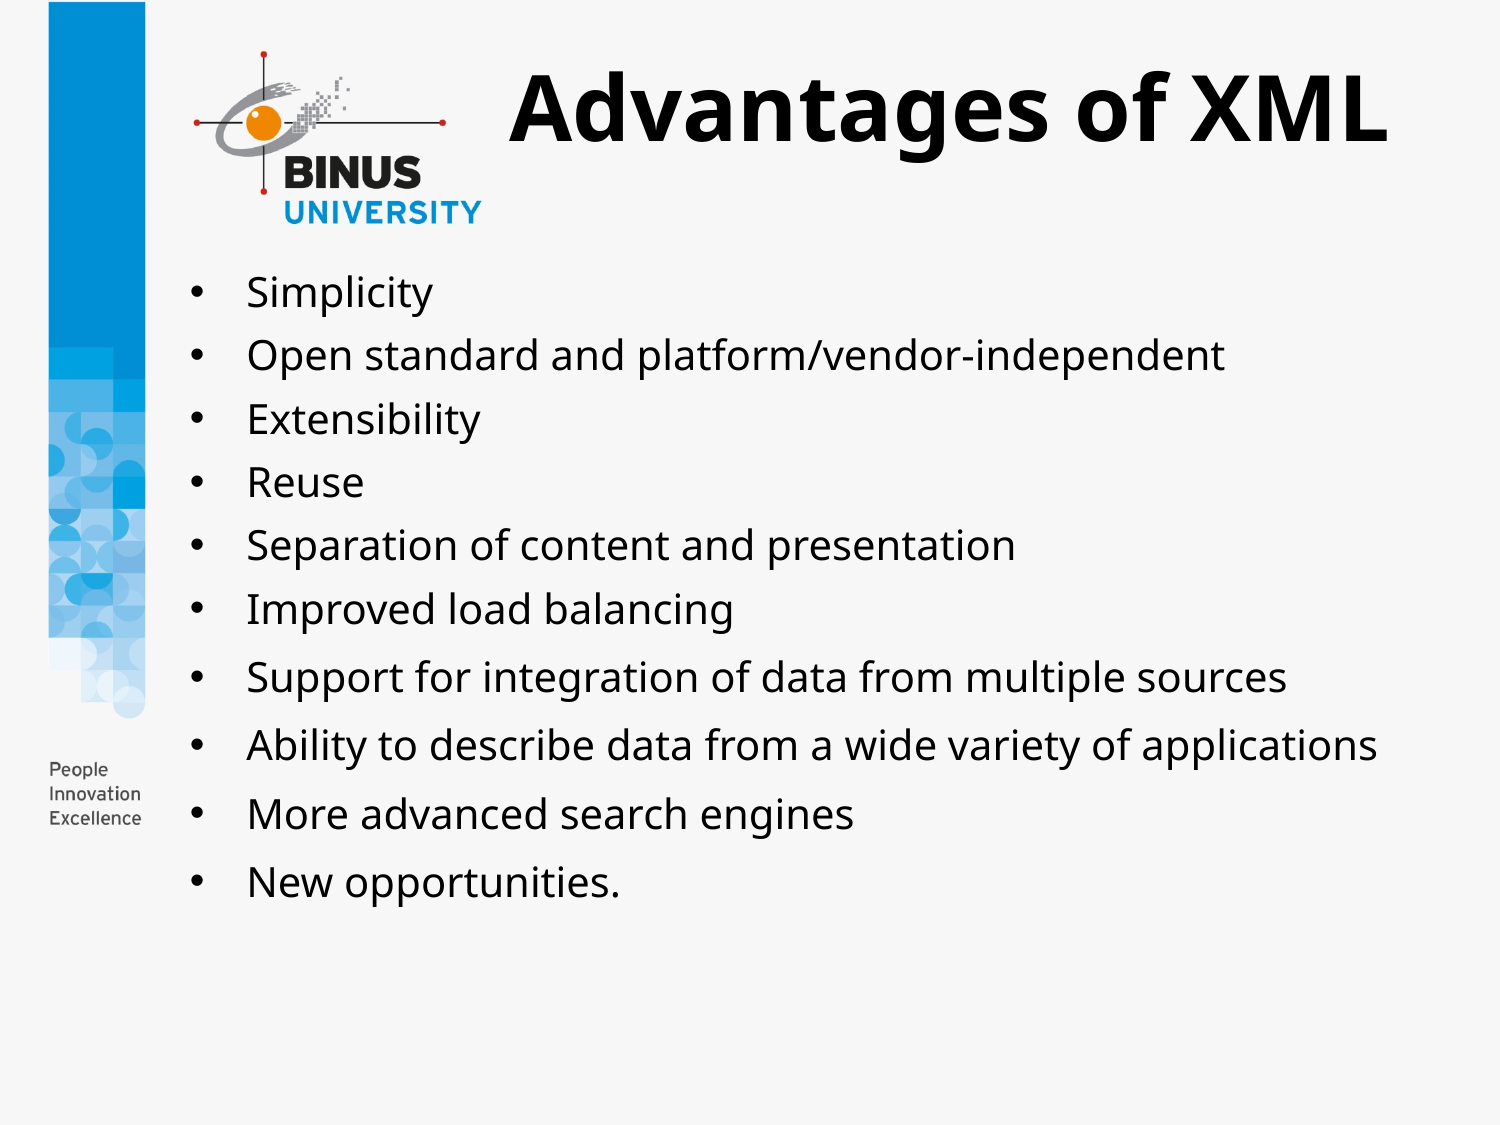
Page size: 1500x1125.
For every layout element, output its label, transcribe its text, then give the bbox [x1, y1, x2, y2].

picture [0, 0, 1500, 845]
title Advantages of XML [262, 59, 1500, 150]
list Simplicity Open standard and platform/vendor-independent Extensibility Reuse Separation of content and presentation Improved load balancing Support for integration of data from multiple sources Ability to describe data from a wide variety of applications More advanced search engines New opportunities. [174, 253, 1475, 863]
